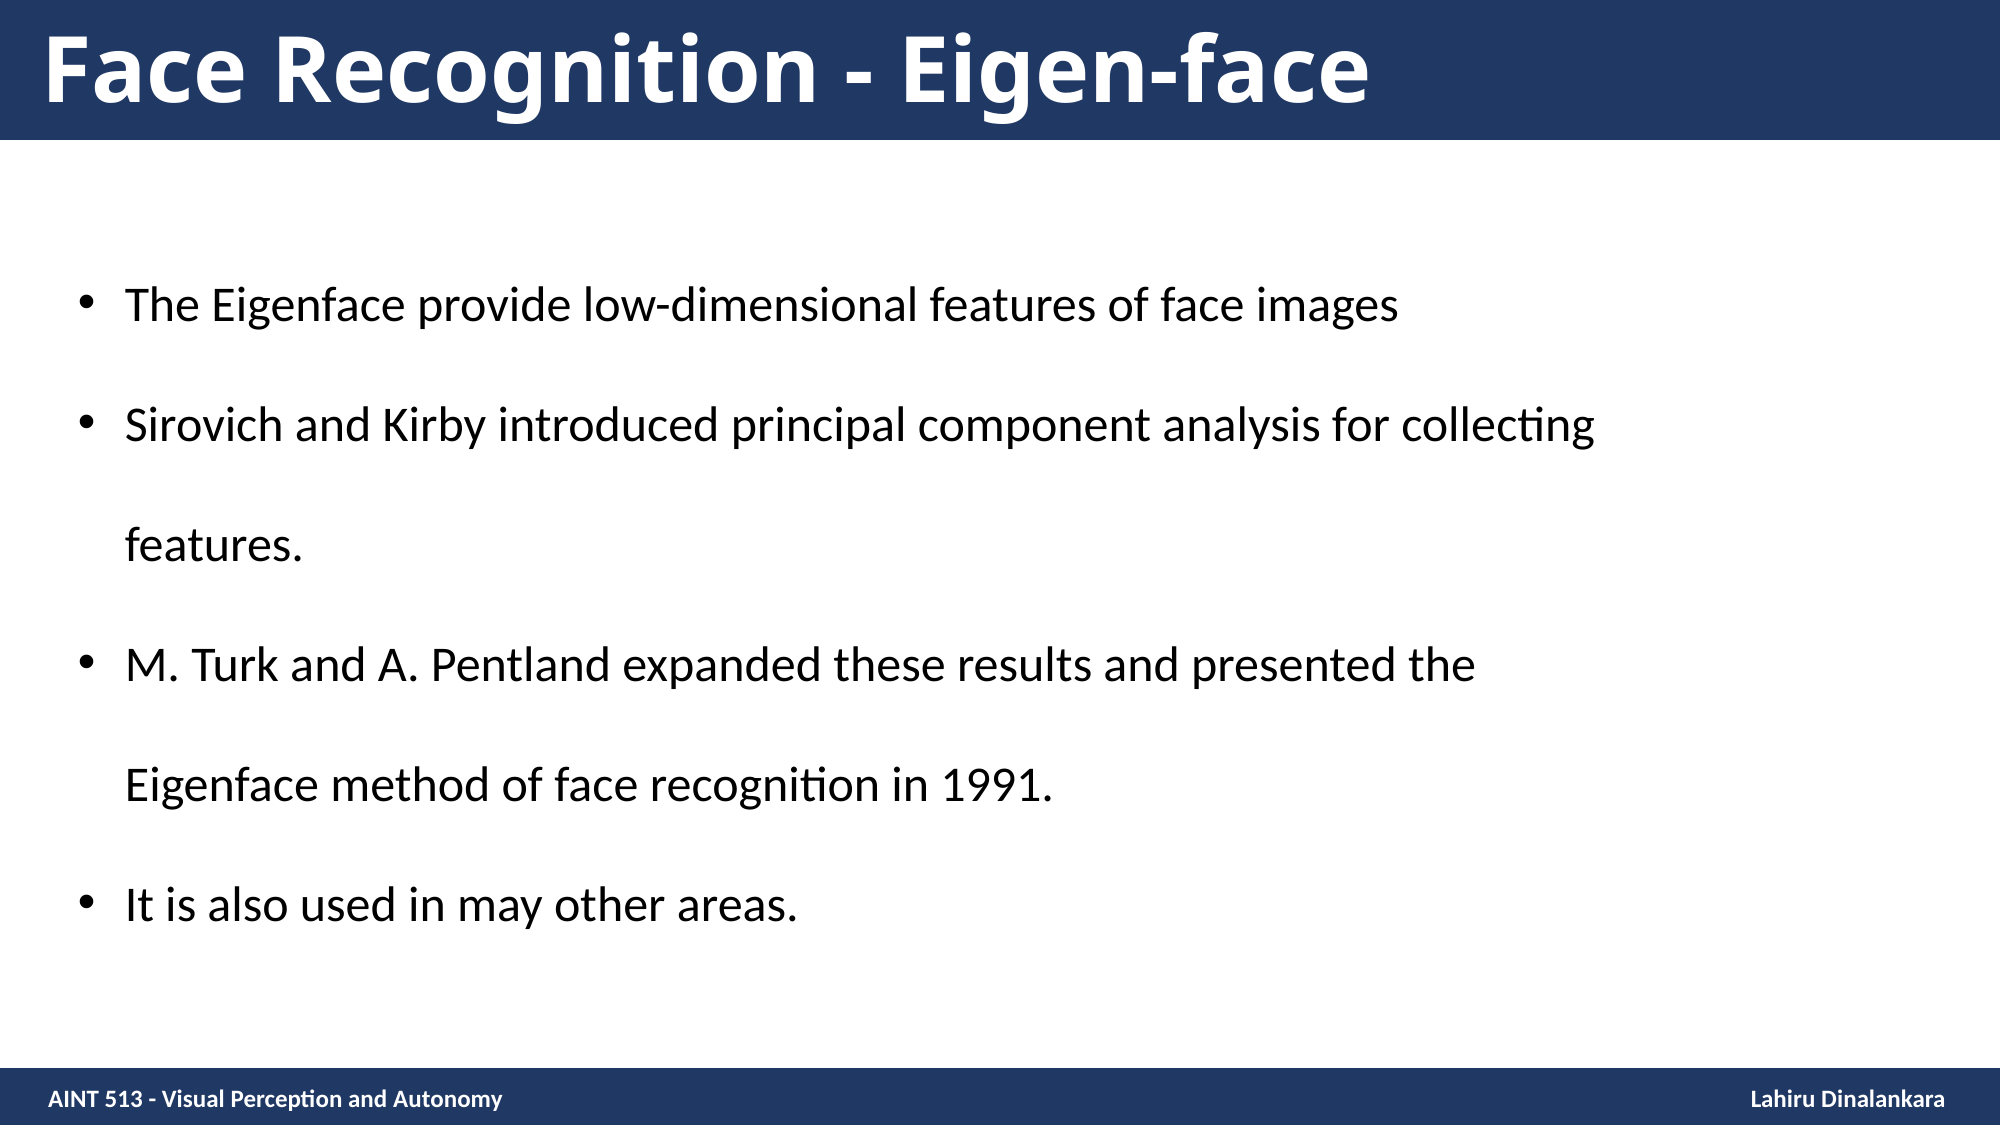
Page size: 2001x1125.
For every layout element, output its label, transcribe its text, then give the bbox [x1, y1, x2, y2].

title Face Recognition - Eigen-face [26, 7, 1751, 139]
text_box [0, 0, 2000, 140]
text_box AINT 513 - Visual Perception and Autonomy Lahiru Dinalankara [0, 1068, 2000, 1125]
text_box The Eigenface provide low-dimensional features of face images Sirovich and Kirby introduced principal component analysis for collecting features. M. Turk and A. Pentland expanded these results and presented the Eigenface method of face recognition in 1991. It is also used in may other areas. [63, 204, 1631, 1119]
